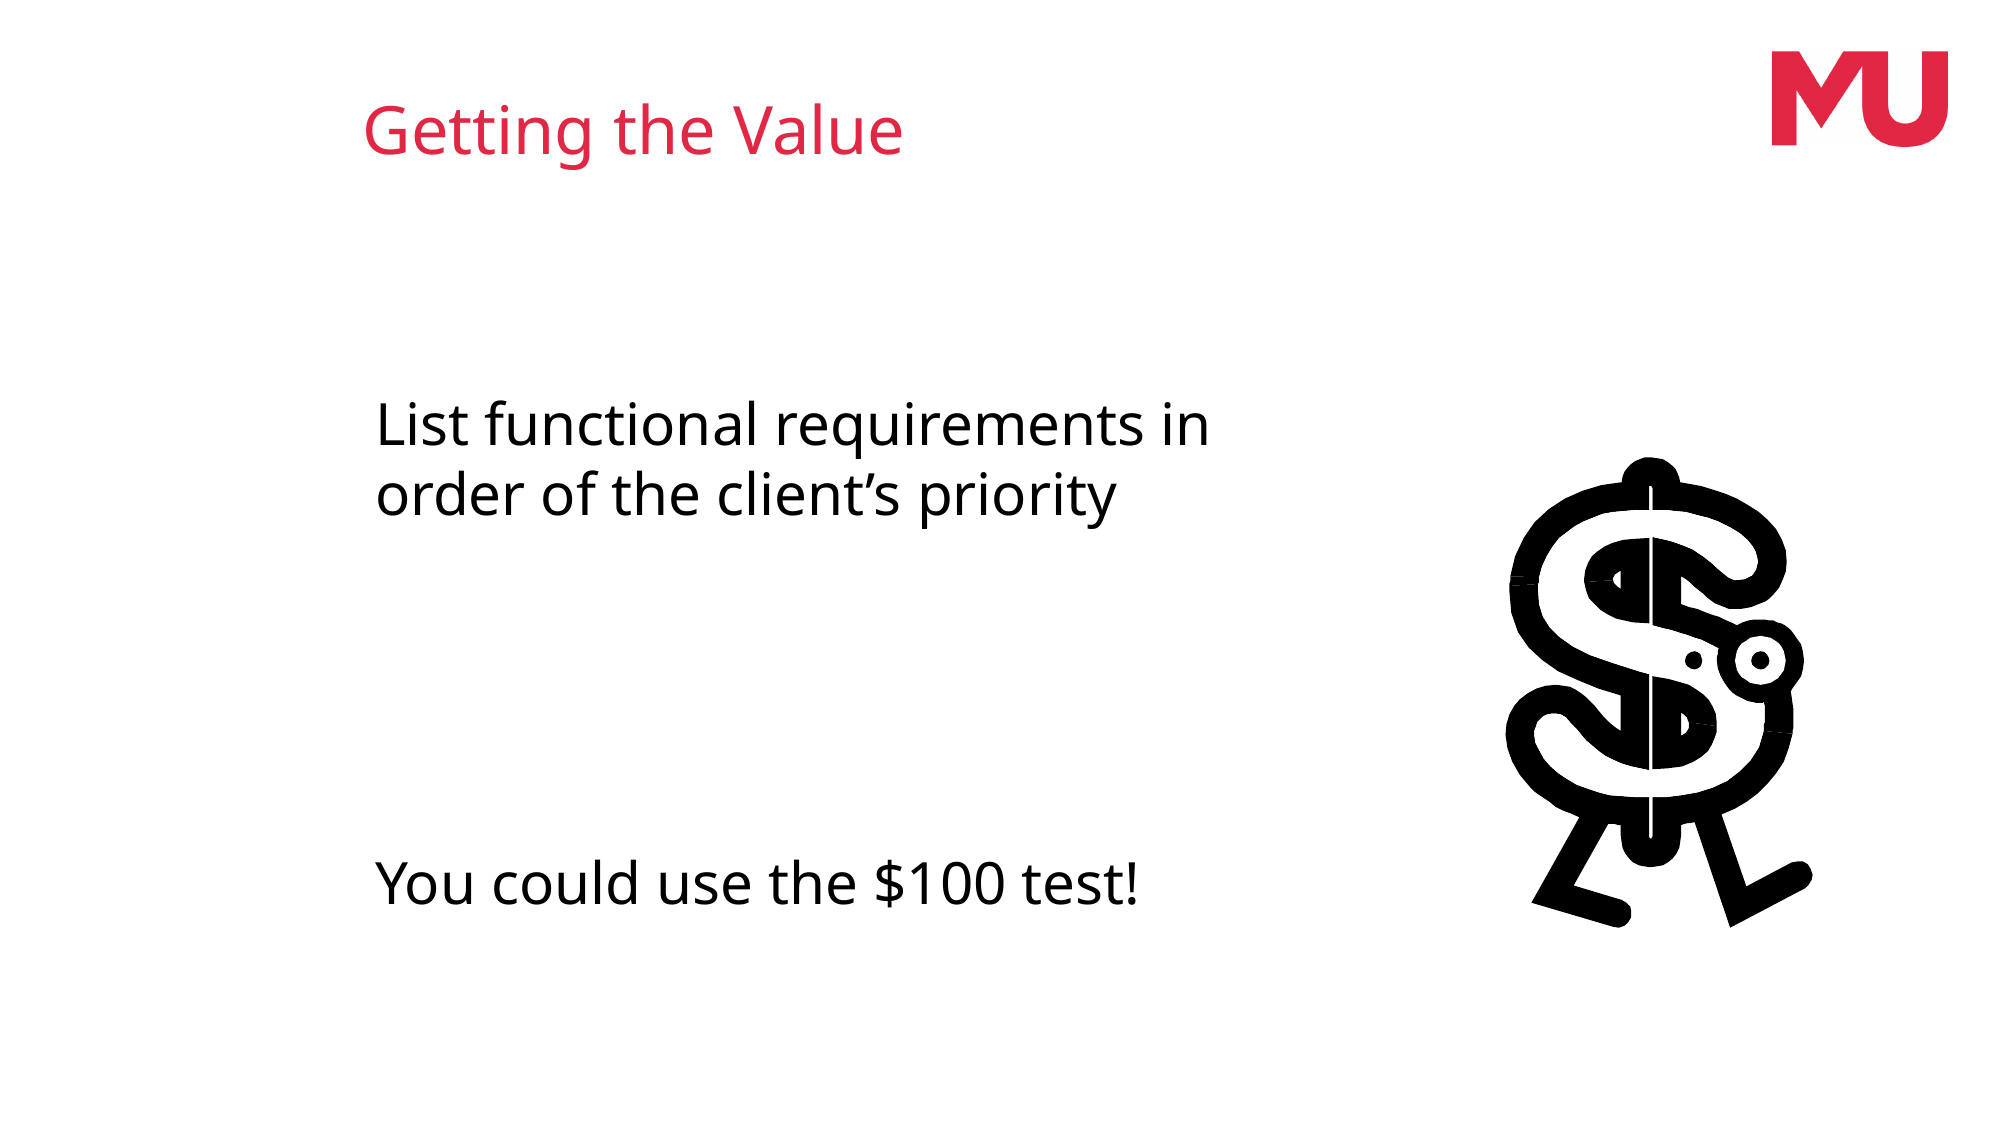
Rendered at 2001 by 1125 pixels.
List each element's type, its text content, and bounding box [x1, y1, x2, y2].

text_box List functional requirements in order of the client’s priority You could use the $100 test! [374, 387, 1260, 1000]
picture [1770, 49, 1950, 148]
picture [1505, 457, 1815, 930]
text_box Getting the Value [362, 87, 1419, 219]
